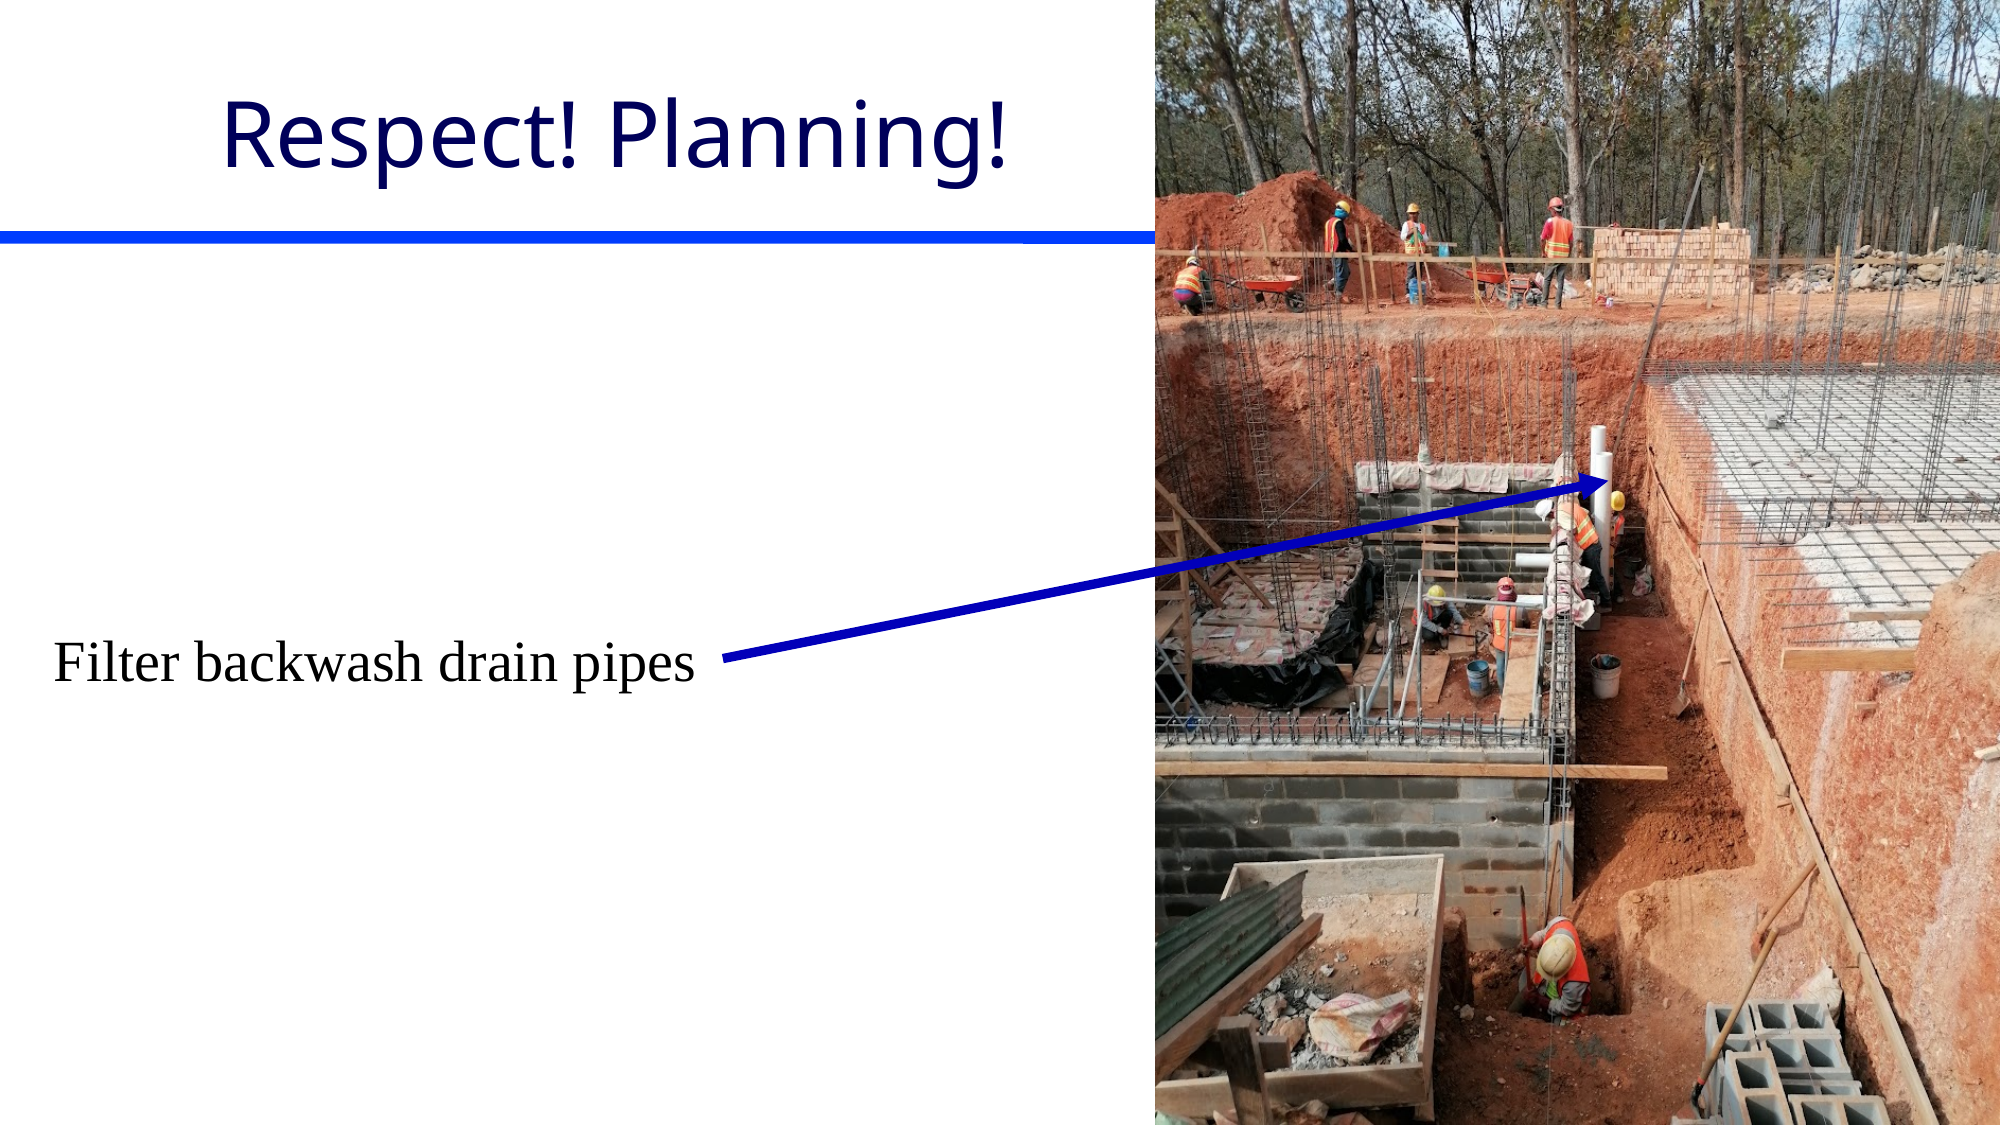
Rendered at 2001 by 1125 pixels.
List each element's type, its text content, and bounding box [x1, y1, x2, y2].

text_box Filter backwash drain pipes [38, 616, 723, 701]
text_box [722, 480, 1609, 660]
title Respect! Planning! [75, 37, 1150, 225]
picture [1155, 0, 2000, 1125]
